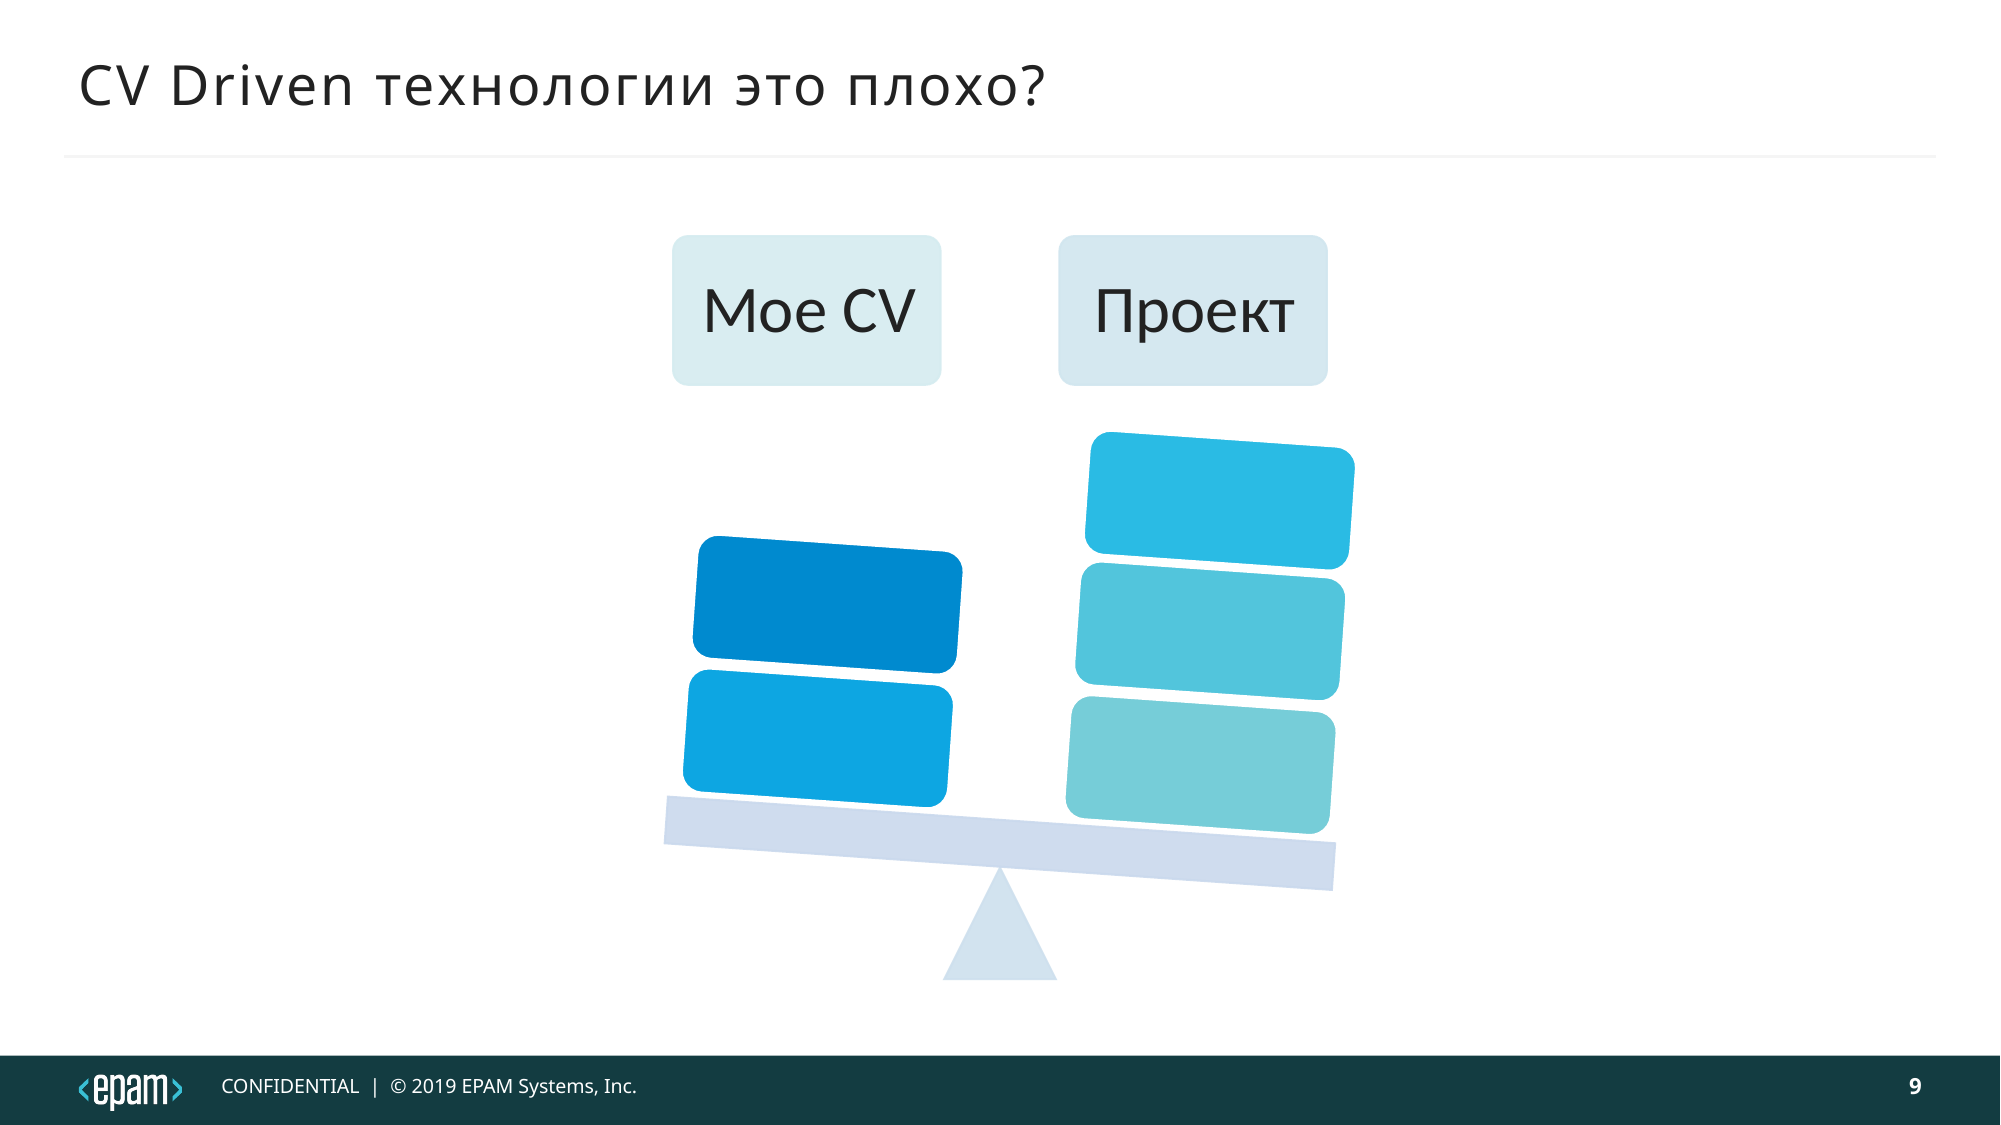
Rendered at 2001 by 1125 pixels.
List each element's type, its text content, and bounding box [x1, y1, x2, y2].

title CV Driven технологии это плохо? [78, 50, 1922, 116]
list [78, 236, 1922, 980]
slide_number 9 [1621, 1055, 1922, 1125]
